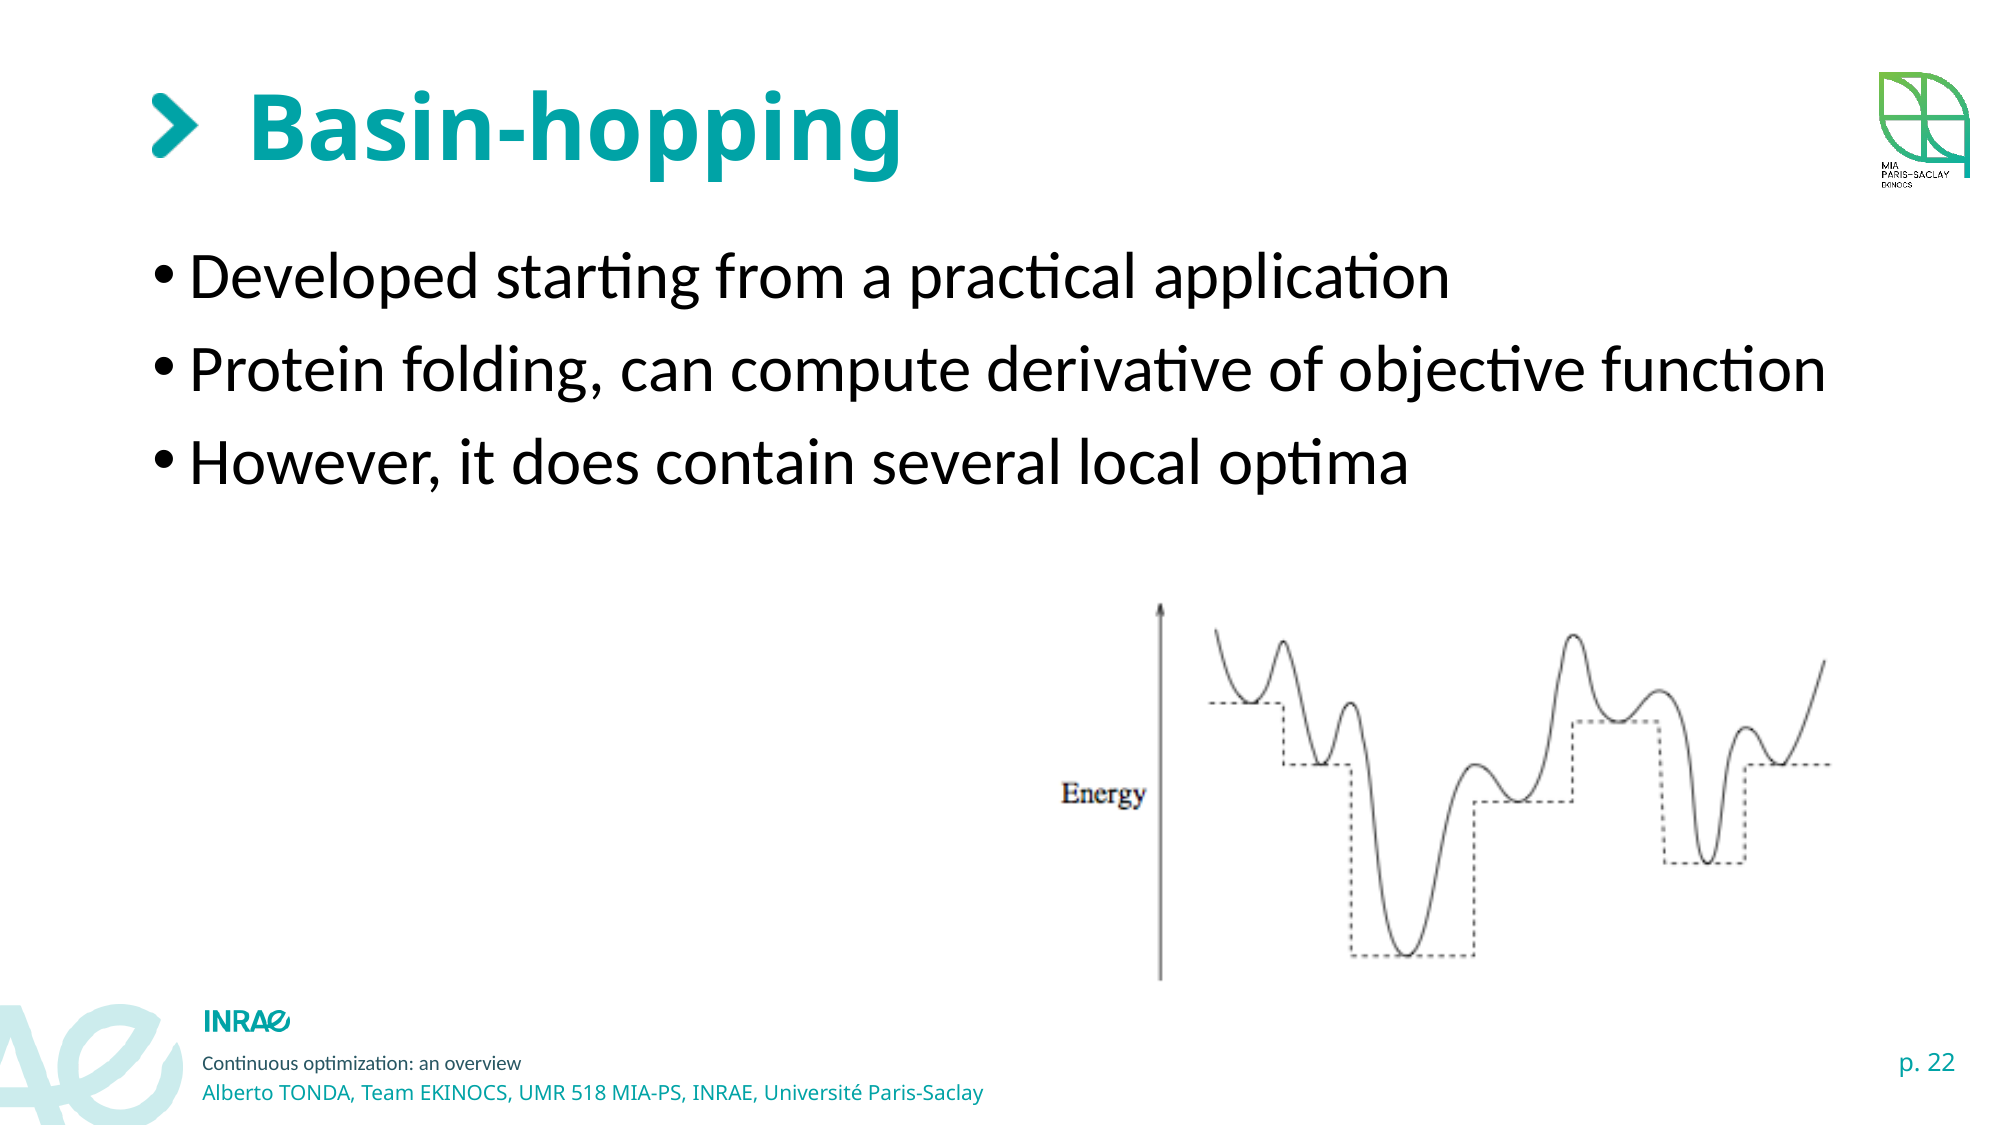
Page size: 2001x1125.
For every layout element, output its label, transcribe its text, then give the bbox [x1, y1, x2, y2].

picture [152, 93, 200, 158]
list Developed starting from a practical application Protein folding, can compute derivative of objective function However, it does contain several local optima [137, 233, 1863, 1001]
picture [1862, 54, 1986, 205]
picture [1027, 582, 1863, 1001]
picture [0, 996, 329, 1125]
title Basin-hopping [137, 59, 1863, 203]
